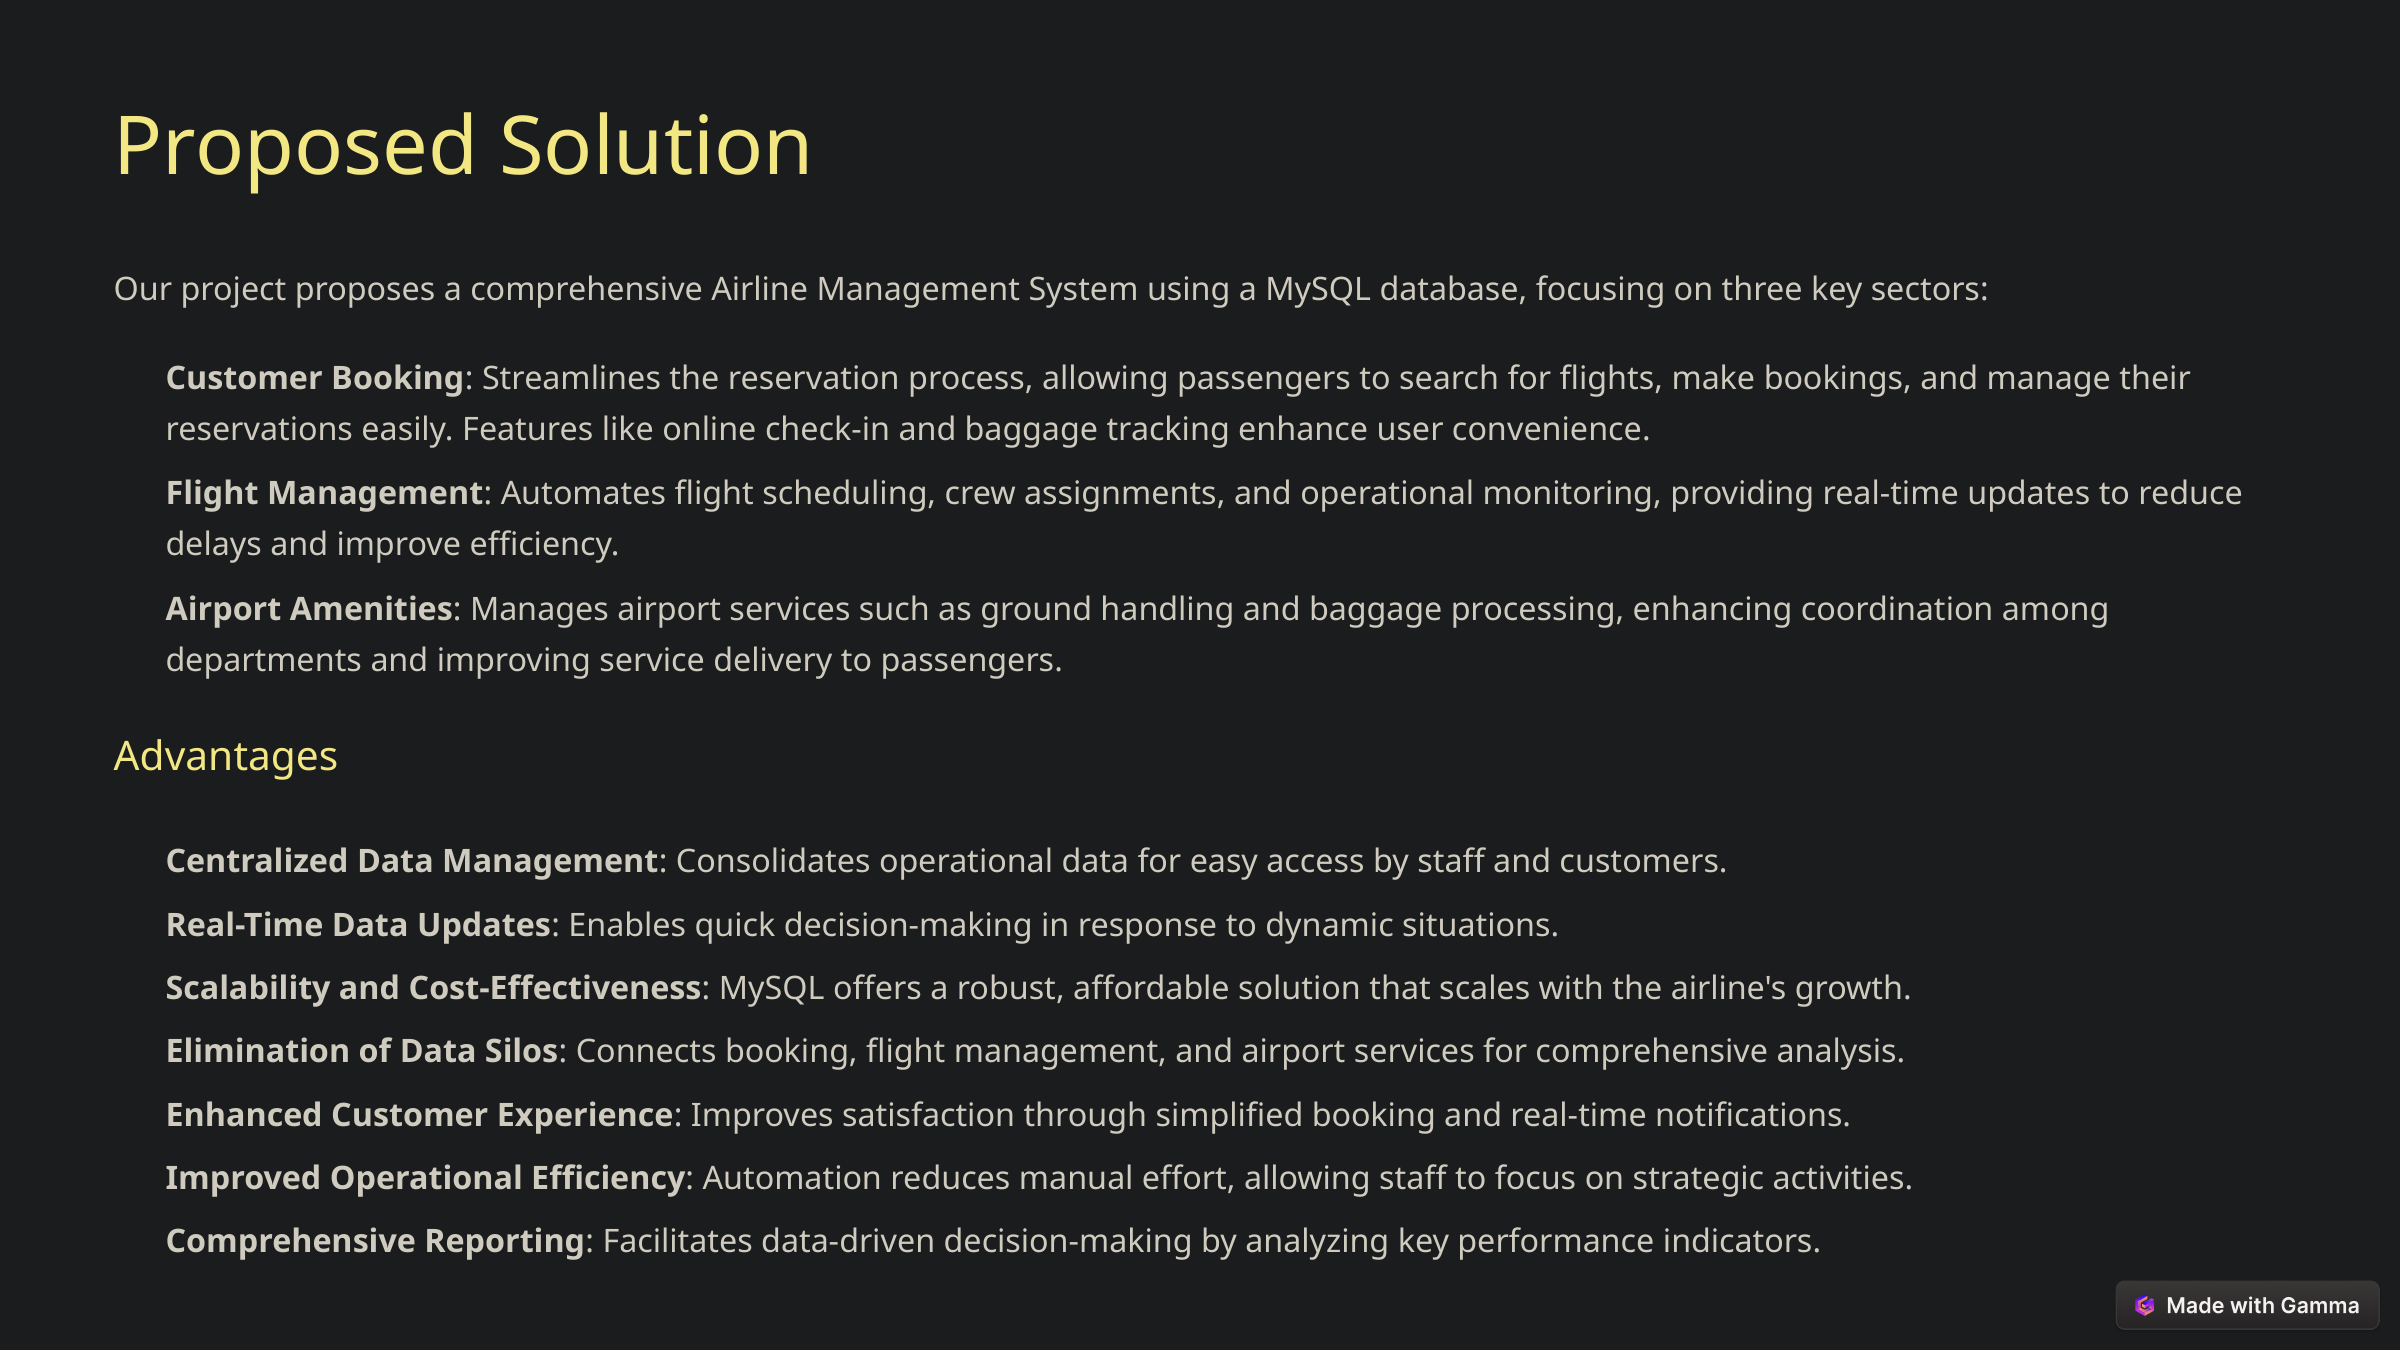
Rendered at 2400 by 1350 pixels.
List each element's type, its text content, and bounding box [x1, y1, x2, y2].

text_box Our project proposes a comprehensive Airline Management System using a MySQL database, focusing on three key sectors: [113, 256, 2287, 309]
text_box Scalability and Cost-Effectiveness: MySQL offers a robust, affordable solution that scales with the airline's growth. [165, 954, 2287, 1007]
text_box Airport Amenities: Manages airport services such as ground handling and baggage processing, enhancing coordination among departments and improving service delivery to passengers. [165, 575, 2287, 680]
text_box Enhanced Customer Experience: Improves satisfaction through simplified booking and real-time notifications. [165, 1081, 2287, 1134]
text_box Improved Operational Efficiency: Automation reduces manual effort, allowing staff to focus on strategic activities. [165, 1145, 2287, 1197]
text_box Advantages [113, 728, 521, 780]
text_box Customer Booking: Streamlines the reservation process, allowing passengers to search for flights, make bookings, and manage their reservations easily. Features like online check-in and baggage tracking enhance user convenience. [165, 344, 2287, 449]
text_box Centralized Data Management: Consolidates operational data for easy access by staff and customers. [165, 828, 2287, 880]
text_box Proposed Solution [113, 89, 927, 192]
picture [2106, 1271, 2389, 1339]
text_box Comprehensive Reporting: Facilitates data-driven decision-making by analyzing key performance indicators. [165, 1208, 2287, 1261]
text_box Elimination of Data Silos: Connects booking, flight management, and airport services for comprehensive analysis. [165, 1018, 2287, 1071]
text_box Real-Time Data Updates: Enables quick decision-making in response to dynamic situations. [165, 891, 2287, 944]
text_box Flight Management: Automates flight scheduling, crew assignments, and operational monitoring, providing real-time updates to reduce delays and improve efficiency. [165, 460, 2287, 565]
